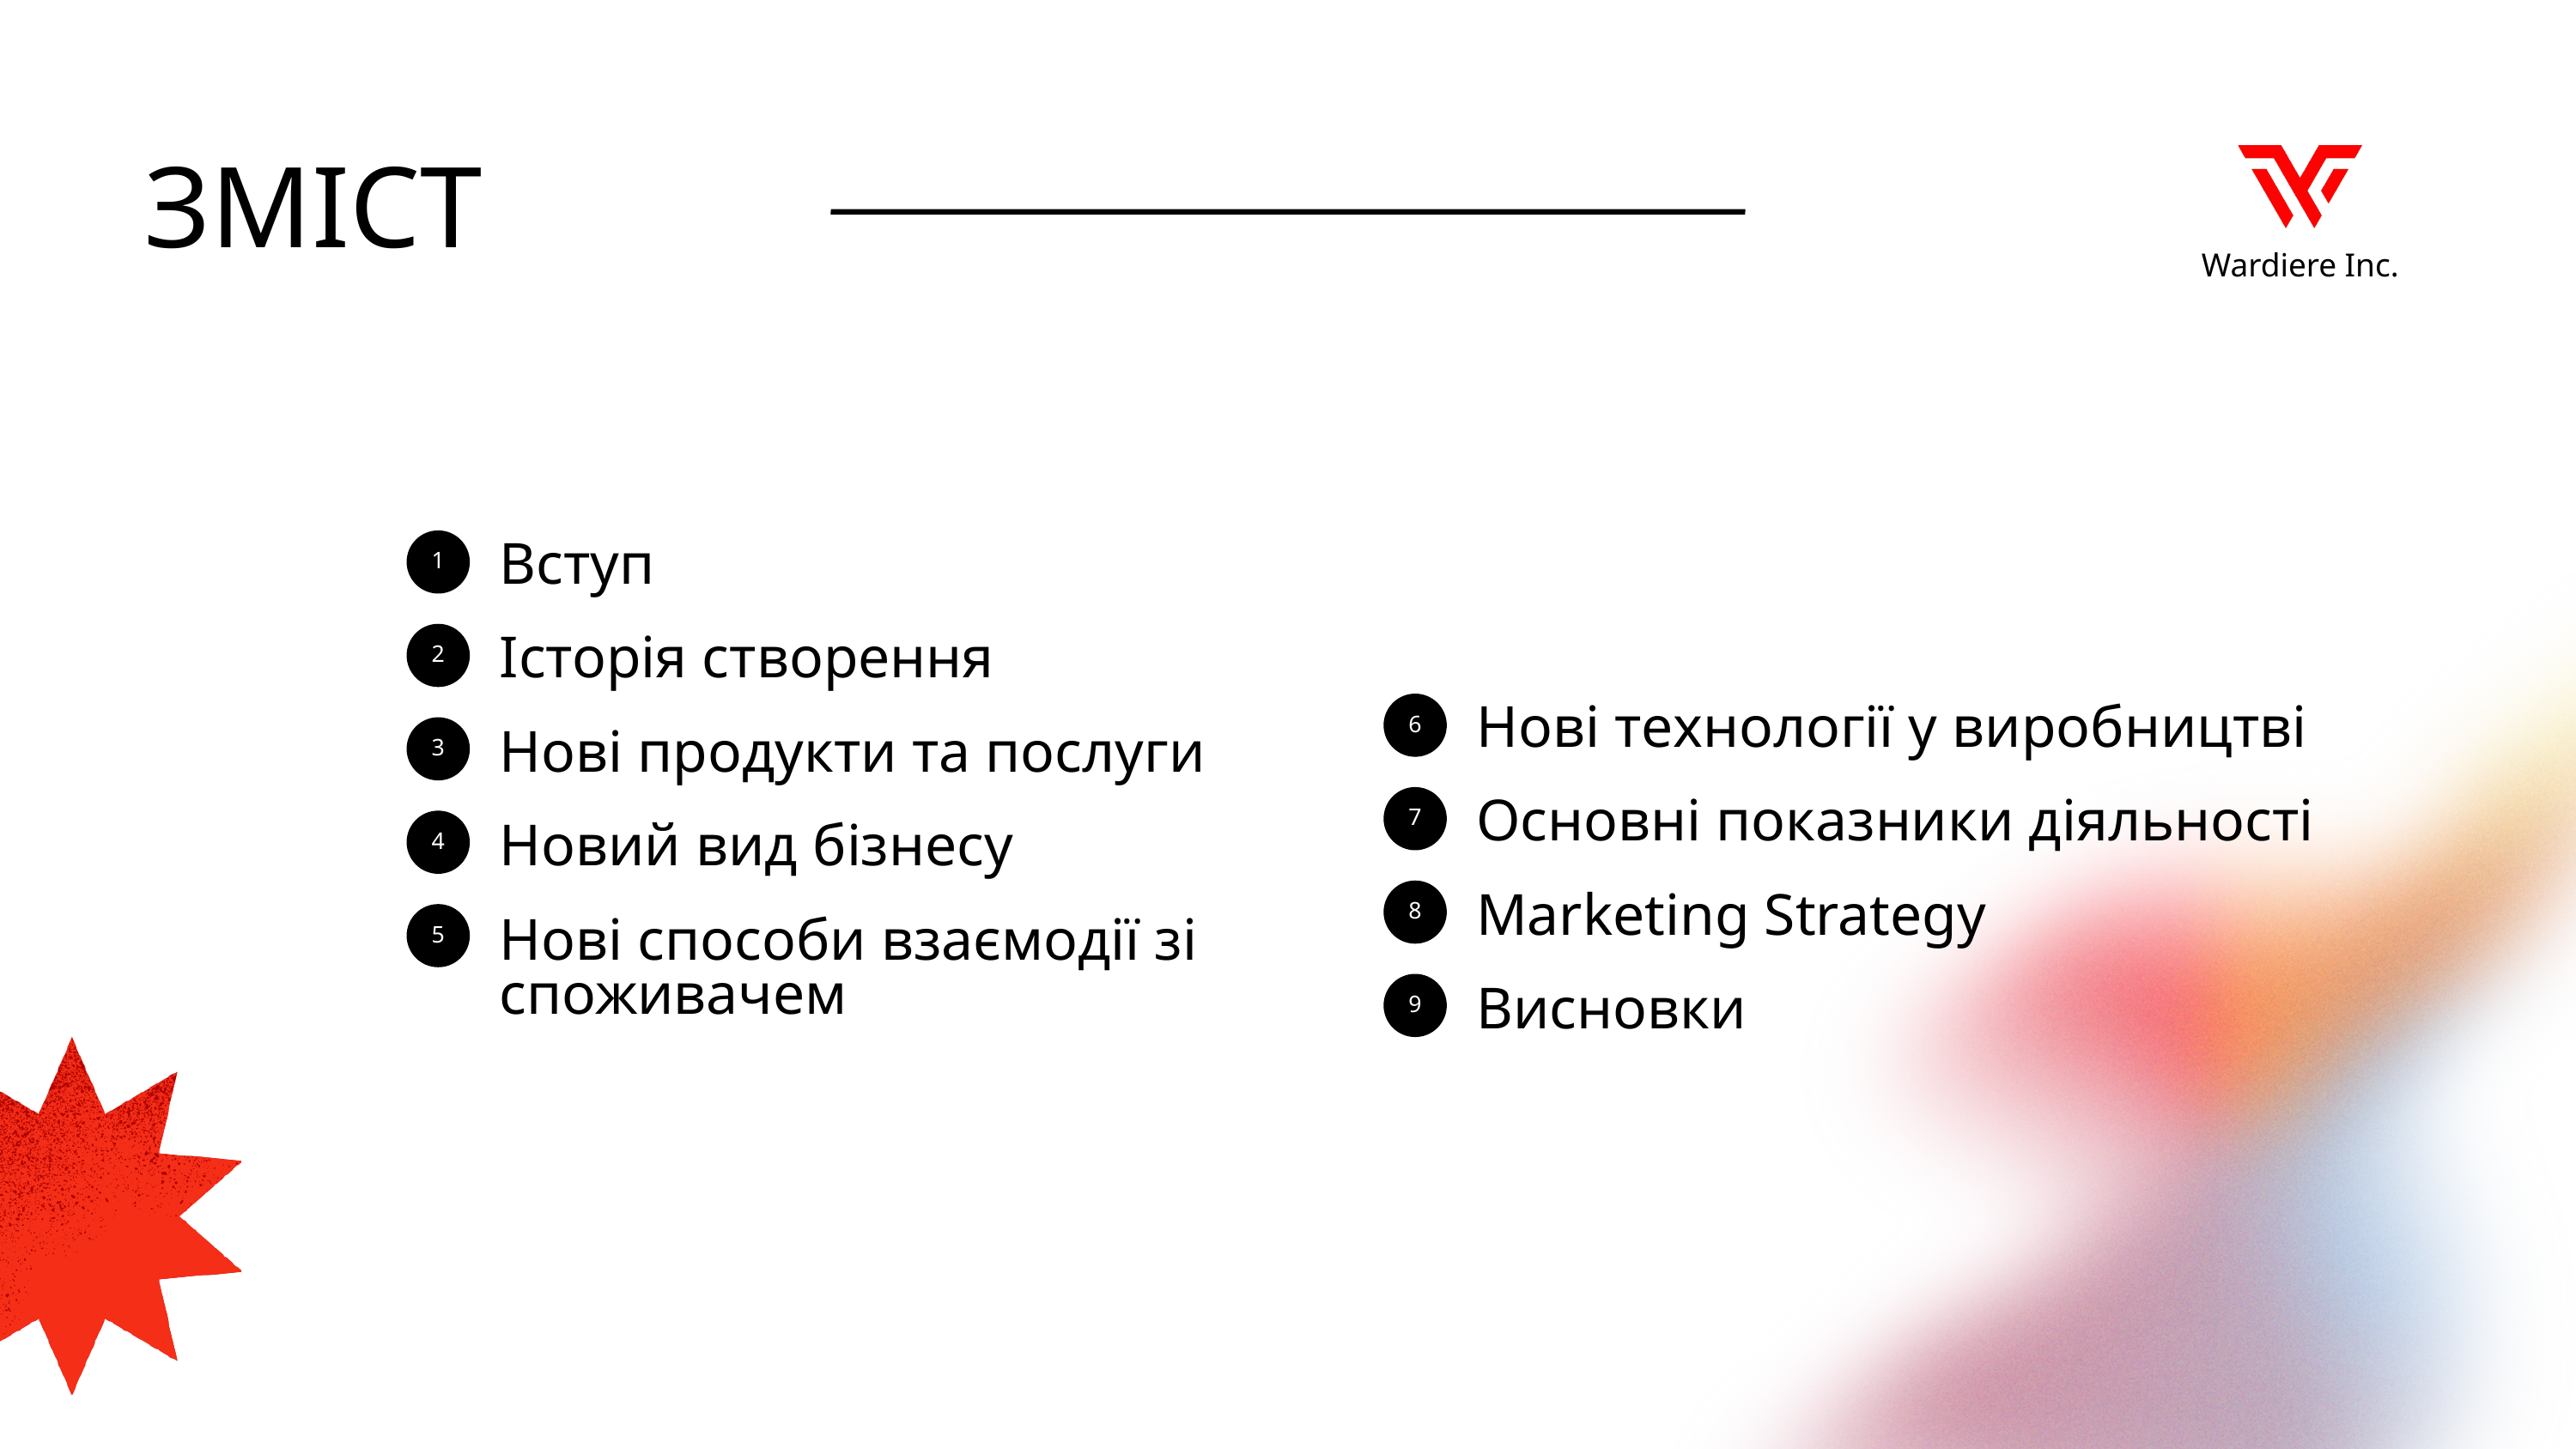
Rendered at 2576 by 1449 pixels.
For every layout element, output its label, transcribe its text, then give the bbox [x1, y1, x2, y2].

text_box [1383, 786, 1448, 851]
text_box [1655, 550, 2576, 1449]
text_box Новий вид бізнесу [499, 823, 1133, 878]
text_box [1383, 693, 1448, 757]
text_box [406, 530, 471, 594]
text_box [406, 810, 471, 875]
text_box Нові технології у виробництві [1476, 704, 2451, 798]
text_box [406, 623, 471, 688]
text_box Marketing Strategy [1476, 892, 2095, 947]
text_box ЗМІСТ [144, 163, 855, 376]
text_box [406, 903, 471, 967]
text_box Основні показники діяльності [1476, 798, 2514, 906]
text_box Нові способи взаємодії зі споживачем [499, 917, 1239, 1080]
text_box Вступ [499, 541, 919, 635]
text_box [2238, 145, 2362, 228]
text_box Нові продукти та послуги [499, 729, 1447, 838]
text_box Історія створення [499, 635, 2047, 743]
text_box Wardiere Inc. [2169, 252, 2432, 283]
text_box [0, 1037, 242, 1395]
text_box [1383, 973, 1448, 1038]
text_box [1383, 880, 1448, 944]
text_box Висновки [1476, 986, 1847, 1094]
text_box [406, 717, 471, 781]
